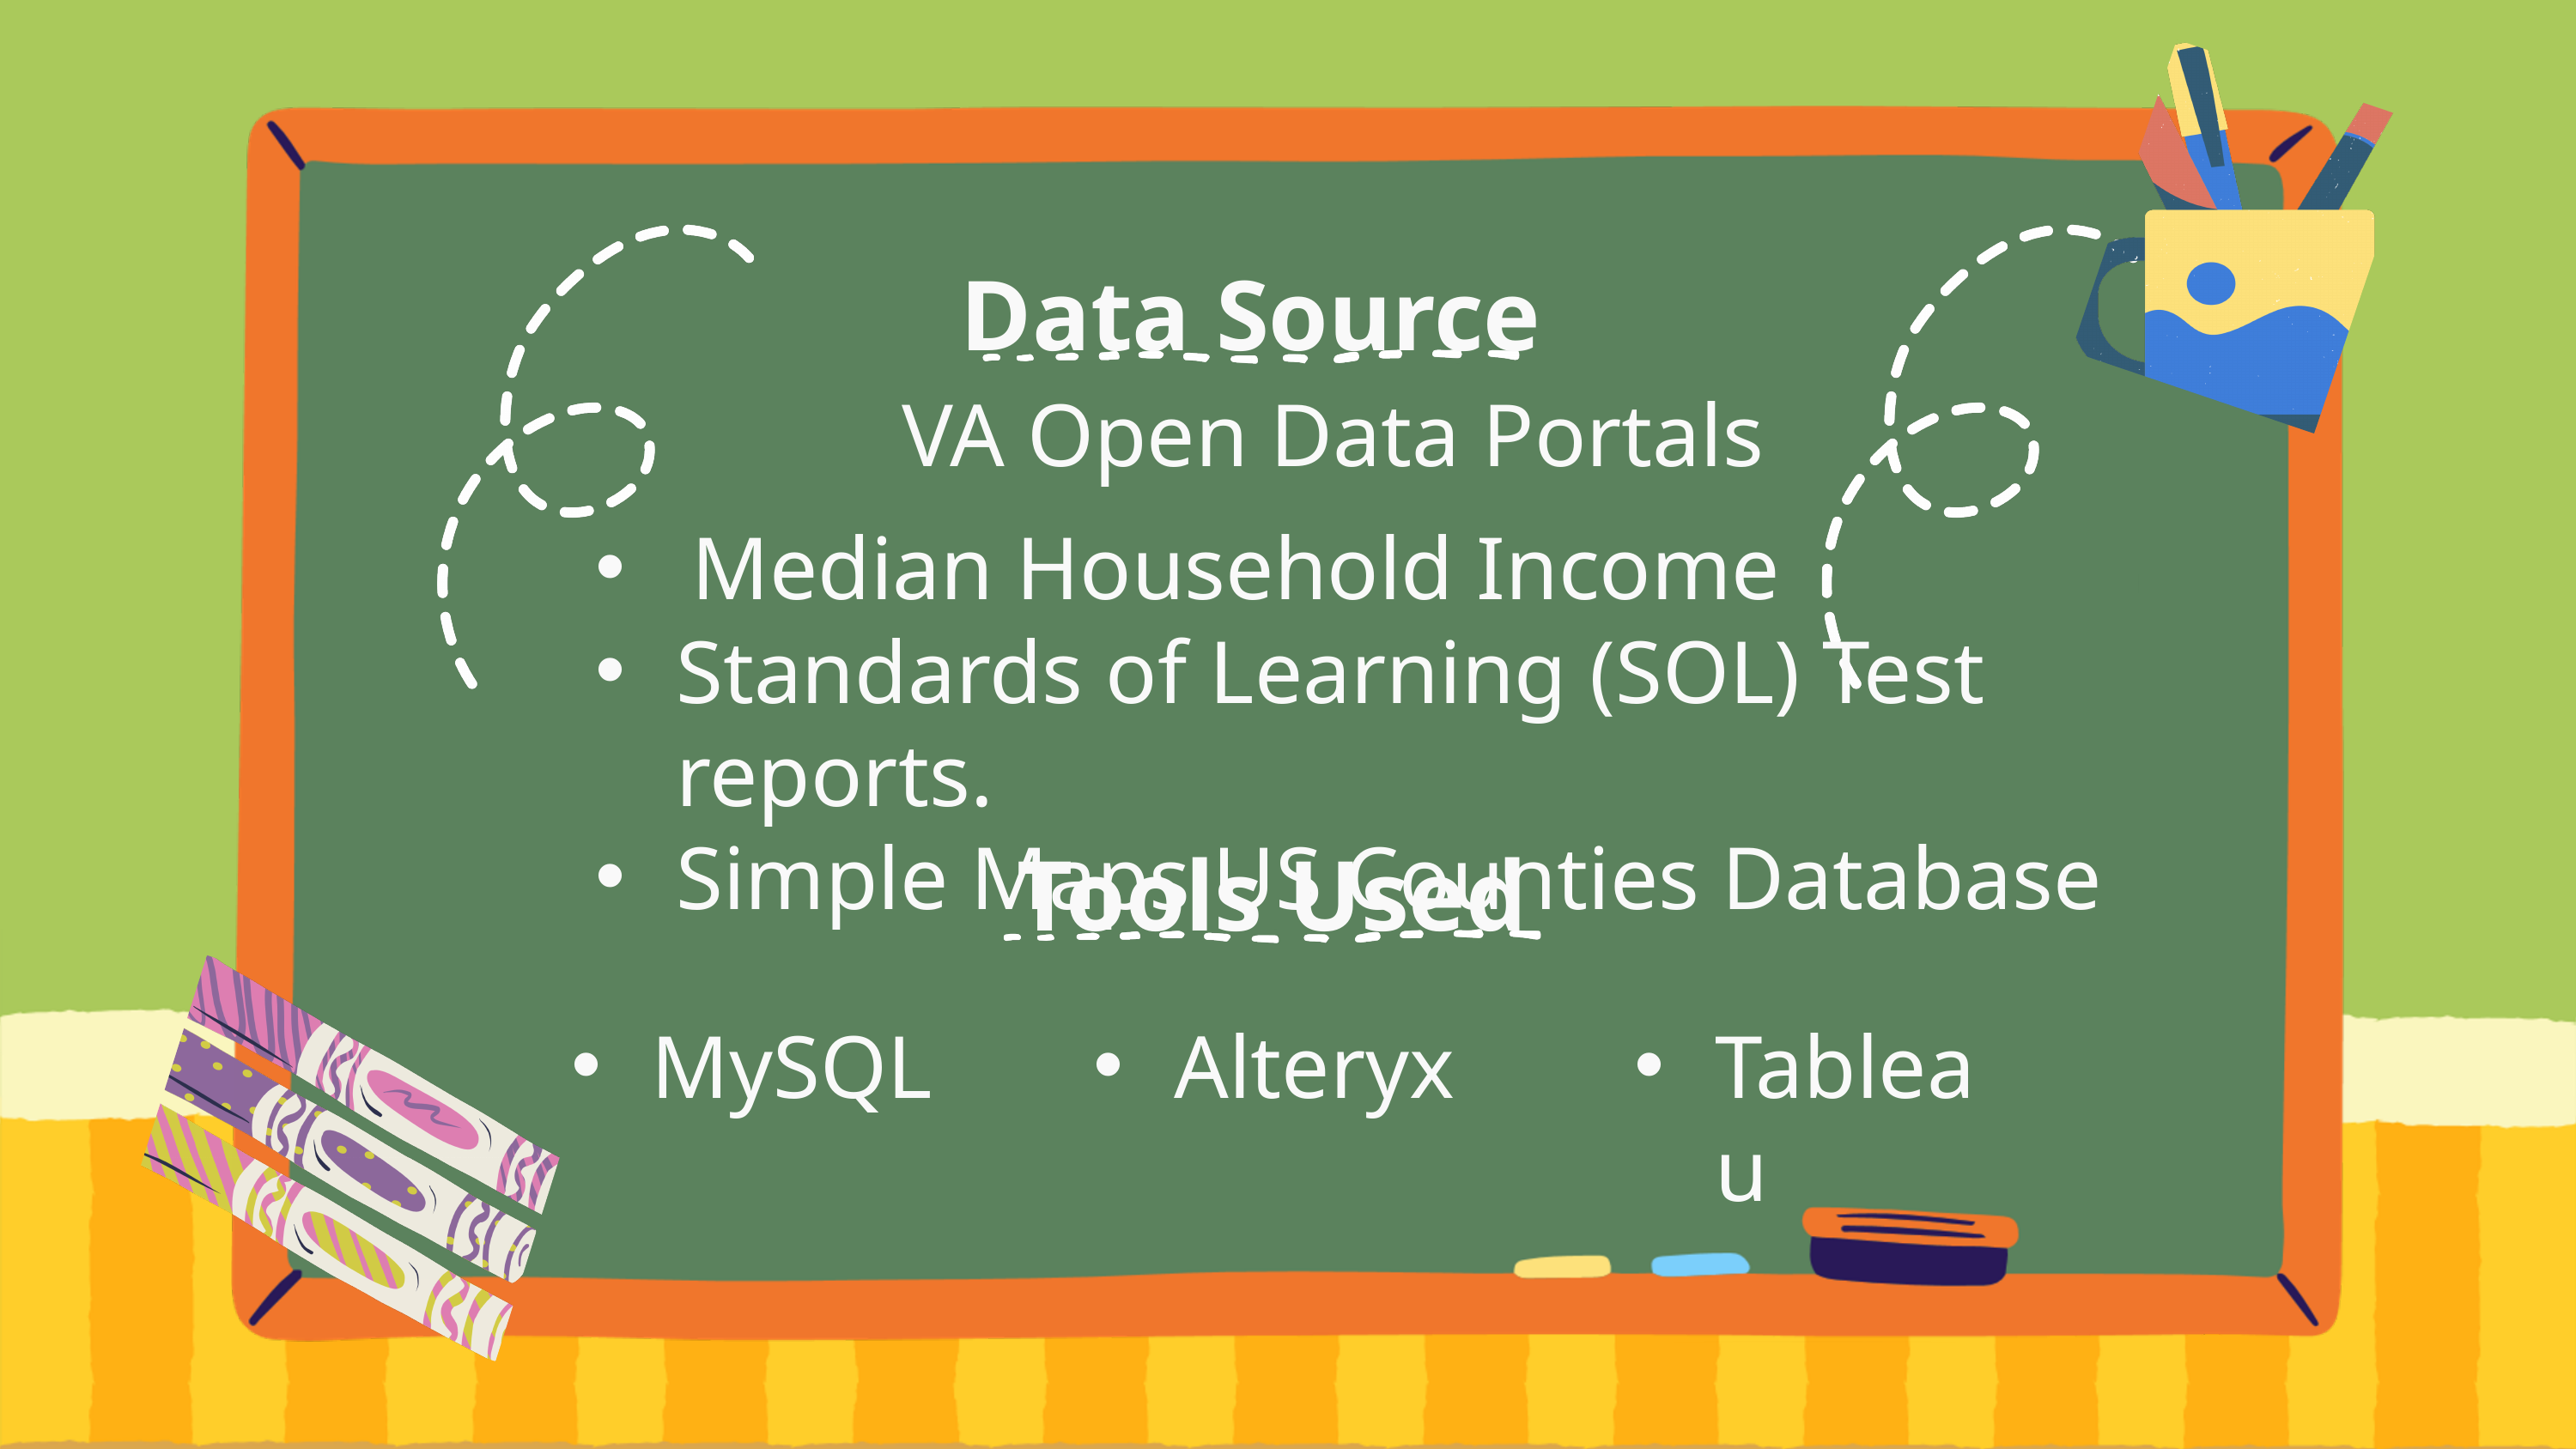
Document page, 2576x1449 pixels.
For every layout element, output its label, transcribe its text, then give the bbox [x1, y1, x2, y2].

text_box Data Source [440, 196, 2063, 370]
text_box MySQL [571, 1012, 938, 1116]
text_box VA Open Data Portals [902, 380, 1867, 484]
text_box Tableau [1634, 1012, 2013, 1219]
text_box [0, 929, 2576, 1449]
text_box [437, 224, 755, 689]
text_box Tools Used [461, 776, 2084, 950]
text_box [1821, 224, 2139, 617]
text_box Standards of Learning (SOL) Test reports. Simple Maps US Counties Database [595, 617, 2201, 927]
text_box [116, 955, 573, 1361]
text_box Median Household Income [595, 514, 1937, 720]
text_box Alteryx [1093, 1012, 1457, 1116]
text_box [231, 106, 2345, 1343]
text_box [2071, 39, 2420, 433]
